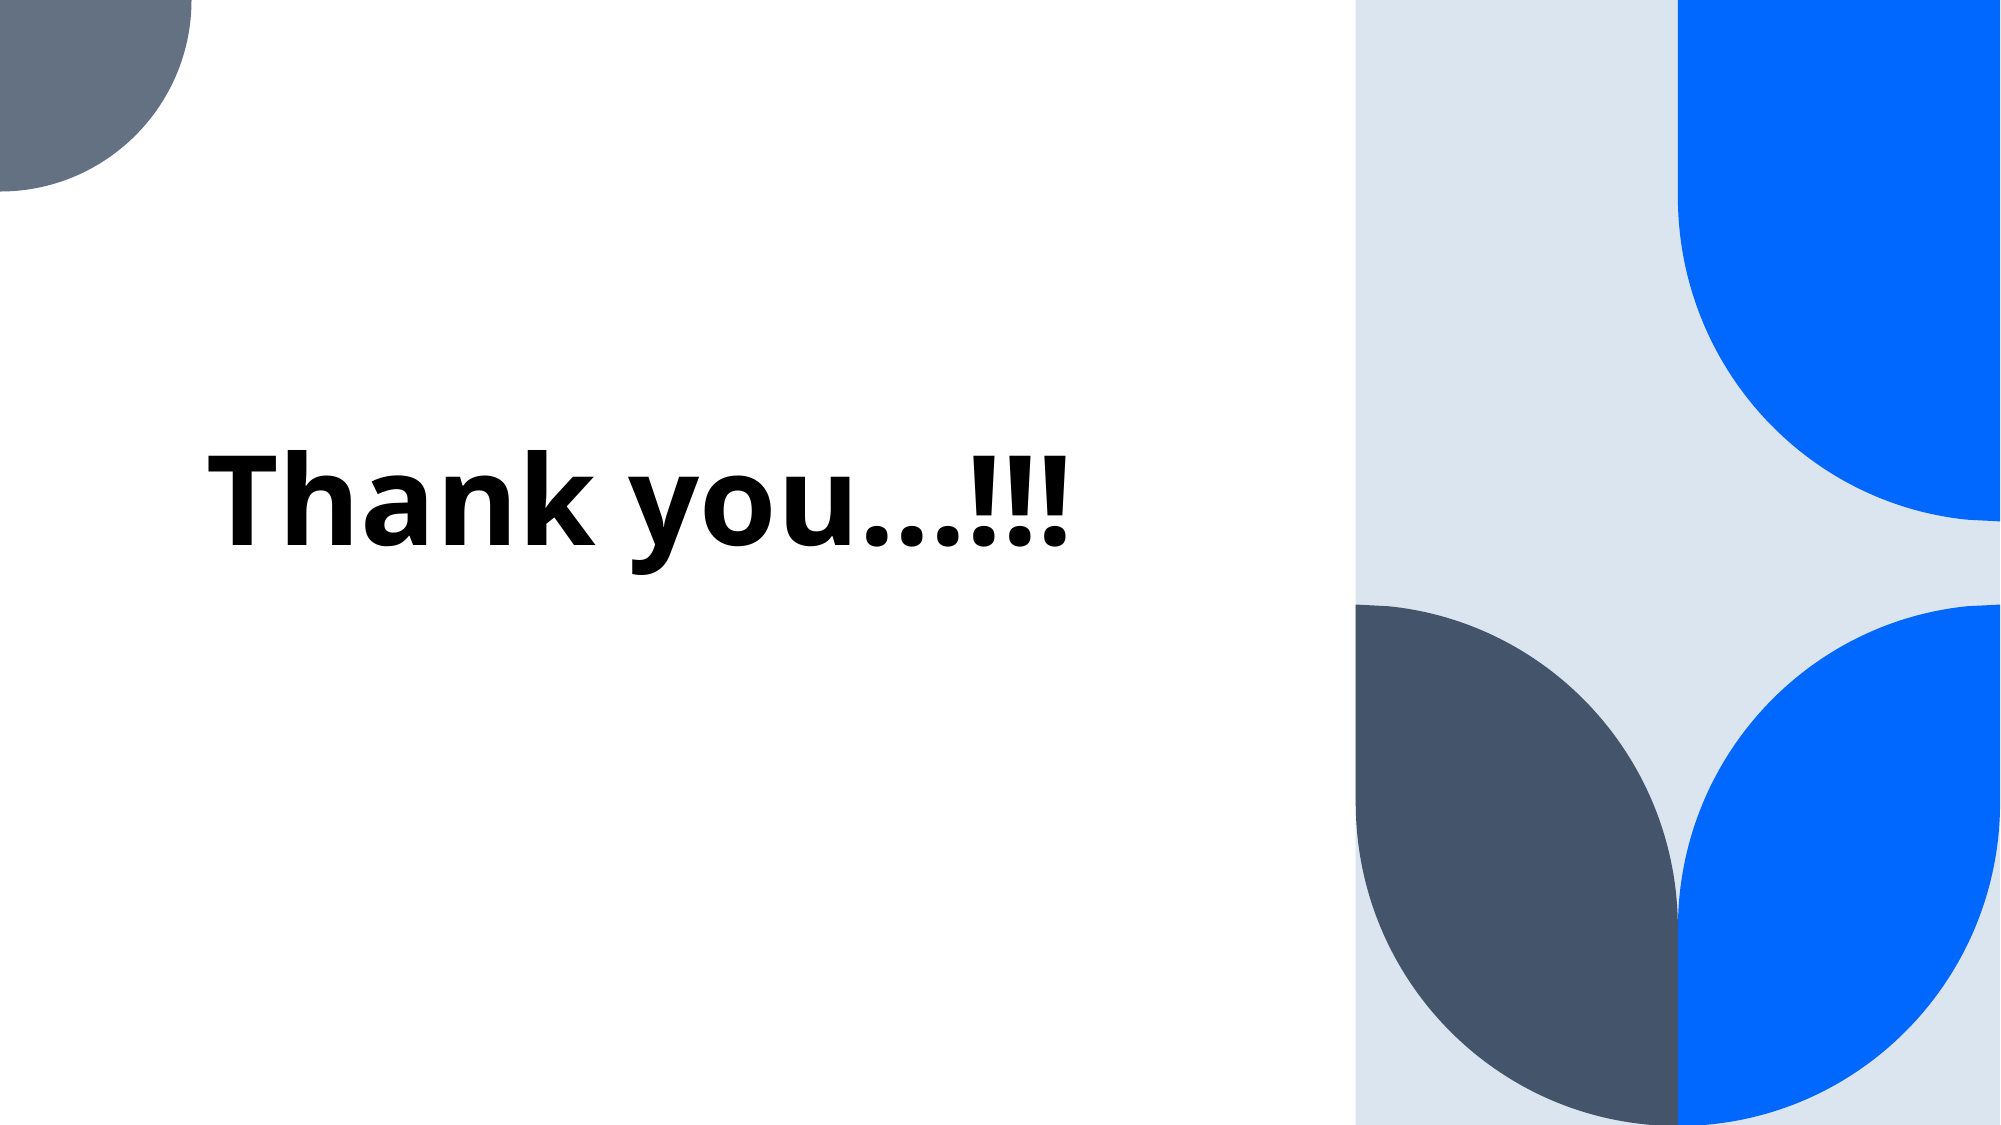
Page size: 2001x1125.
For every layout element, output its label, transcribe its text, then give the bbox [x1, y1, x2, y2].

title Thank you...!!! [191, 41, 1212, 577]
